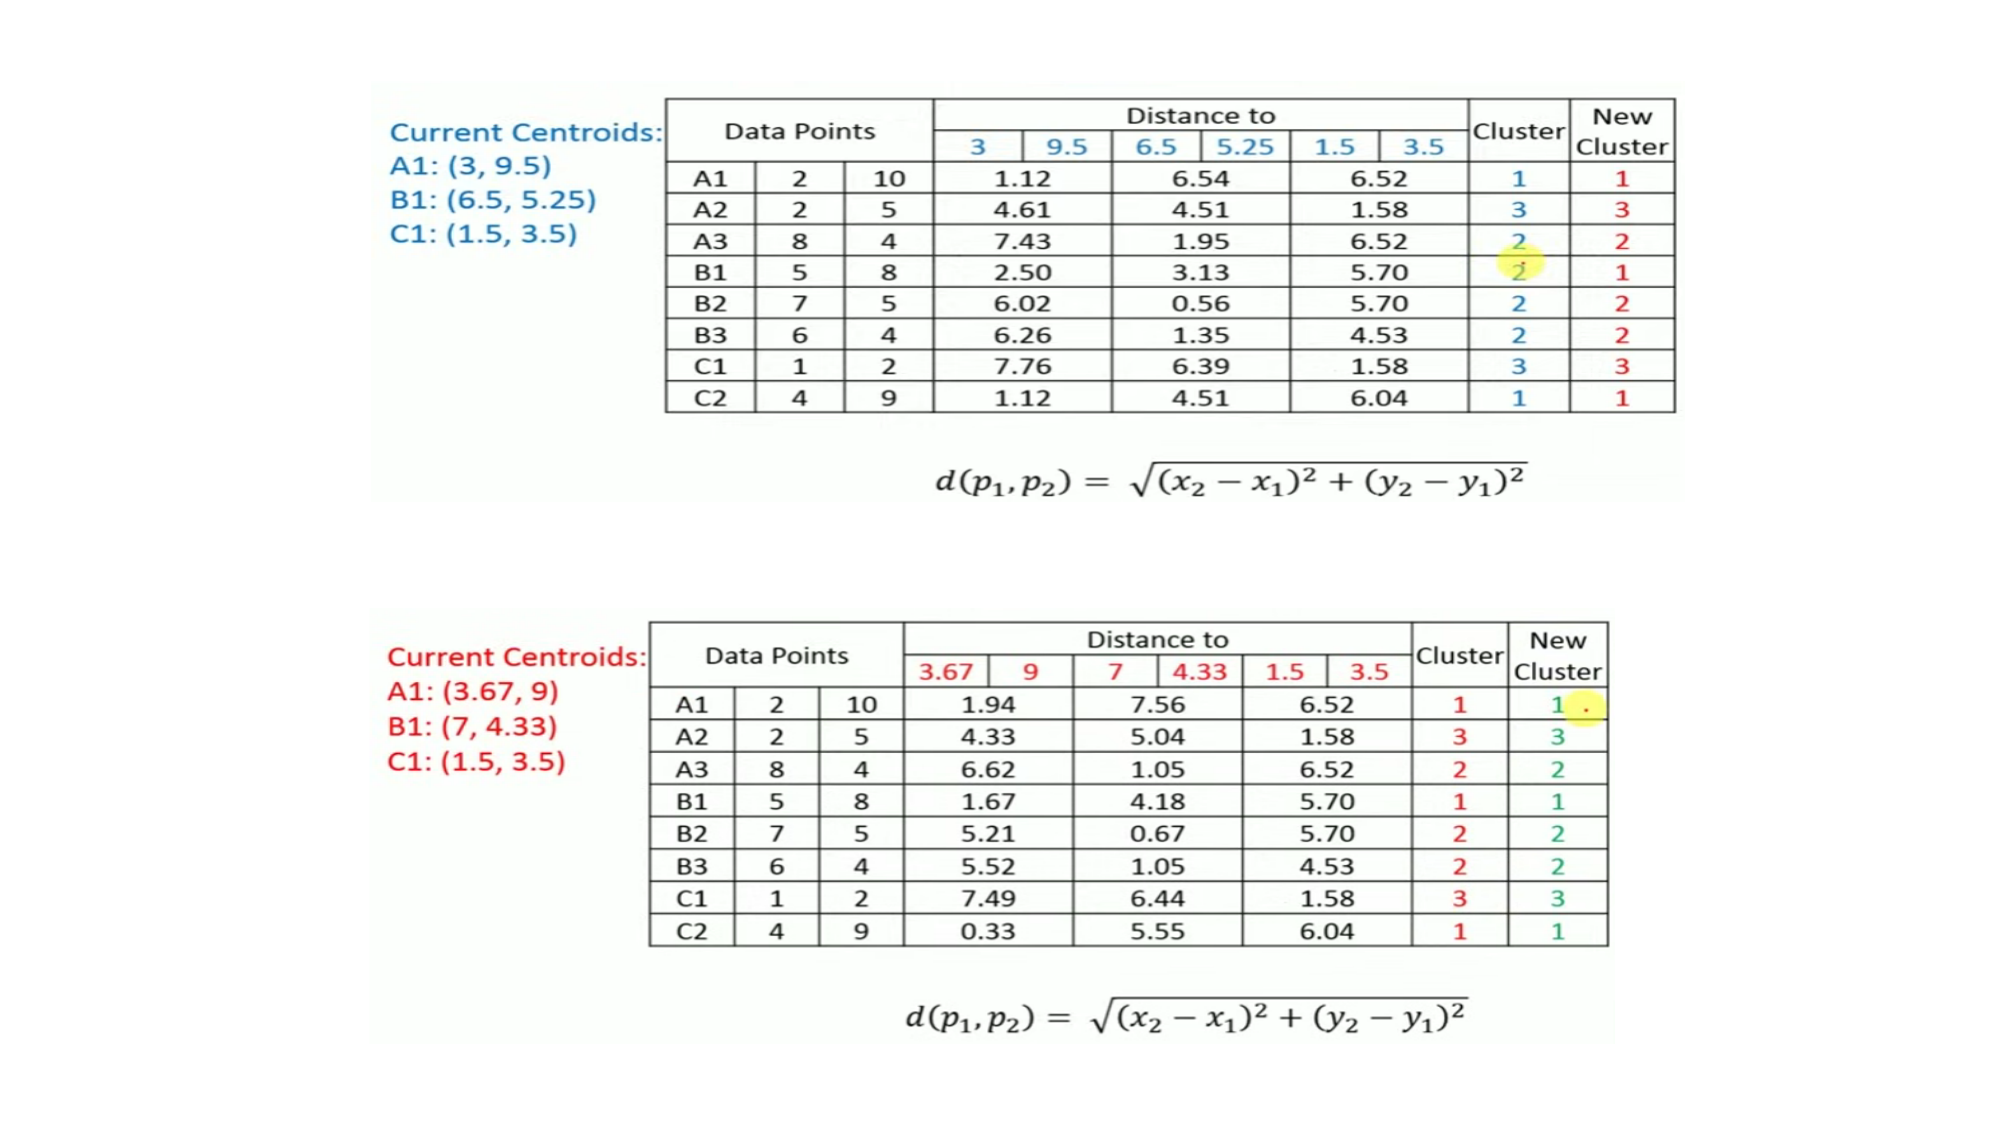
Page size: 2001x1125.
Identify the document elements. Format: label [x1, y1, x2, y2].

picture [366, 608, 1615, 1044]
picture [366, 81, 1685, 502]
